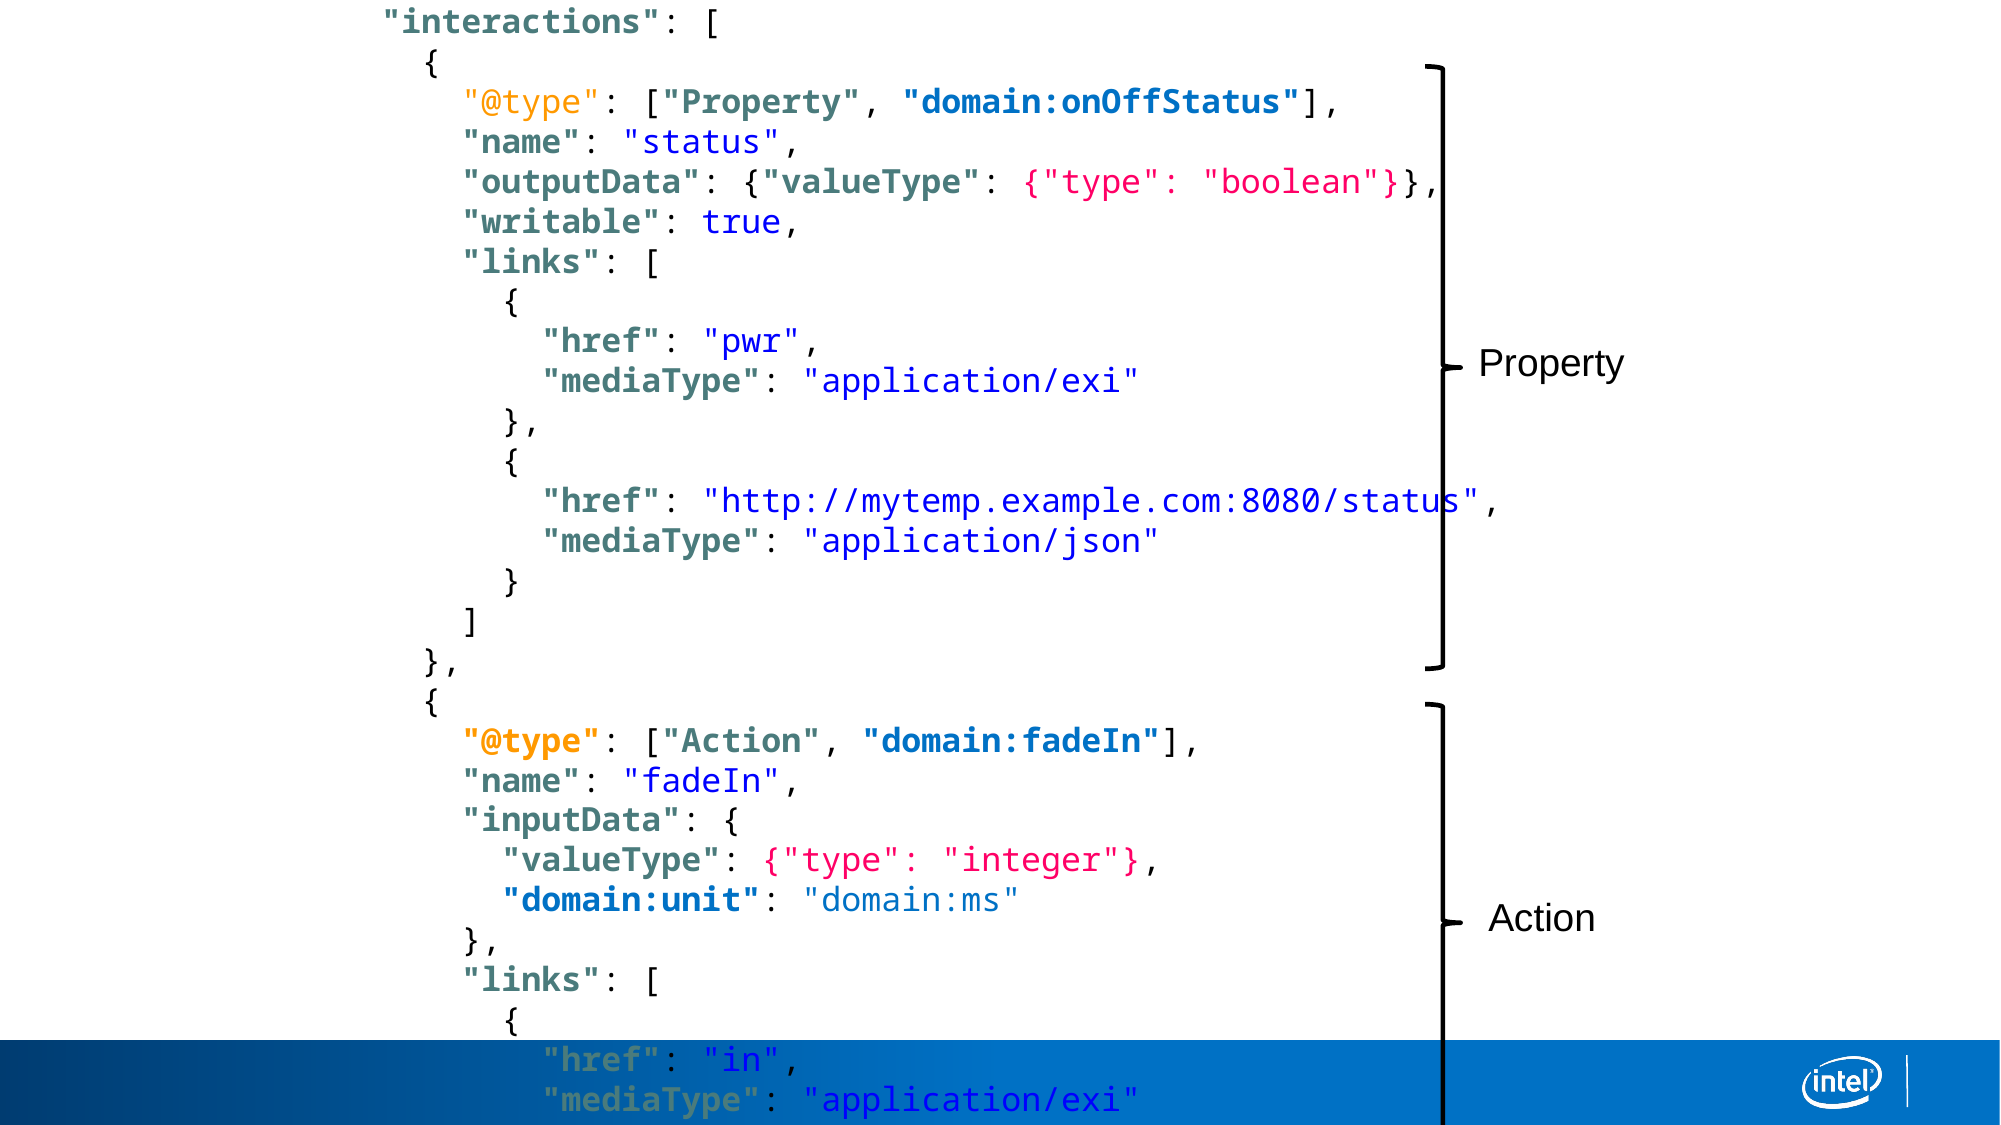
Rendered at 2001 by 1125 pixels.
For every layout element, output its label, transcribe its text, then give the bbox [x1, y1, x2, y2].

picture [1802, 1056, 1882, 1109]
text_box [1425, 703, 1462, 1125]
text_box Action [1473, 884, 1611, 947]
text_box Property [1463, 329, 1640, 392]
text_box [1425, 65, 1462, 670]
text_box { "@context": [ "http://w3c.github.io/wot/w3c-wot-td-context.jsonld", { "domain": "http://example.org/actuator#" } ], "@type": "Thing", "name": "MyLEDThing", "base": "coap://myled.example.com:5683/", "security": { "cat": "token:jwt", "alg": "HS256", "as": "https://authority-issuing.example.org" }, "interactions": [ { "@type": ["Property", "domain:onOffStatus"], "name": "status", "outputData": {"valueType": {"type": "boolean"}}, "writable": true, "links": [ { "href": "pwr", "mediaType": "application/exi" }, { "href": "http://mytemp.example.com:8080/status", "mediaType": "application/json" } ] }, { "@type": ["Action", "domain:fadeIn"], "name": "fadeIn", "inputData": { "valueType": {"type": "integer"}, "domain:unit": "domain:ms" }, "links": [ { "href": "in", "mediaType": "application/exi" }, { "href": "http://mytemp.example.com:8080/in", "mediaType": "application/json" } ] }, { "@type": ["Action", "domain:fadeOut"], "name": "fadeOut", "inputData": { "valueType": {"type": "integer"}, "domain:unit": "domain:ms" }, "links": [ { "href": "out", "mediaType": "application/exi" }, { "href": "http://mytemp.example.com:8080/out", "mediaType": "application/json" } ] }, { "@type": ["Event", "domain:alert"], "name": "criticalCondition", "outputData": {"valueType": {"type": "string"}}, "links": [ { "href": "ev", "mediaType": "application/exi" } ] } ] } [326, 0, 1674, 1125]
